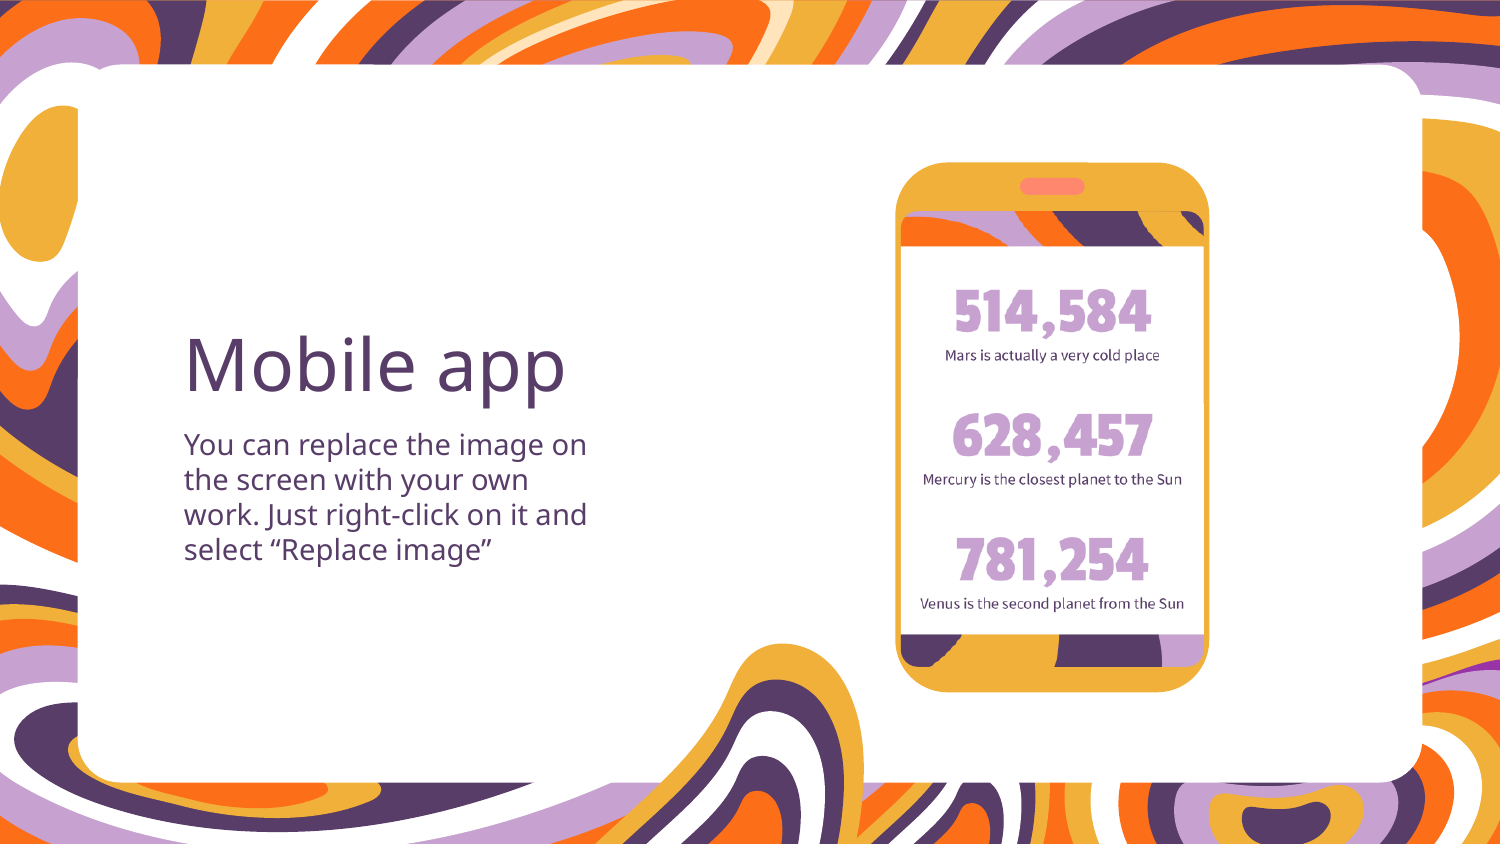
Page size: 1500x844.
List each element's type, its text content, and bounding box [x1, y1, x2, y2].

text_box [895, 162, 1210, 693]
subtitle You can replace the image on the screen with your own work. Just right-click on it and select “Replace image” [168, 411, 612, 567]
picture [900, 210, 1204, 668]
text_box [586, 643, 867, 844]
title Mobile app [168, 311, 703, 412]
